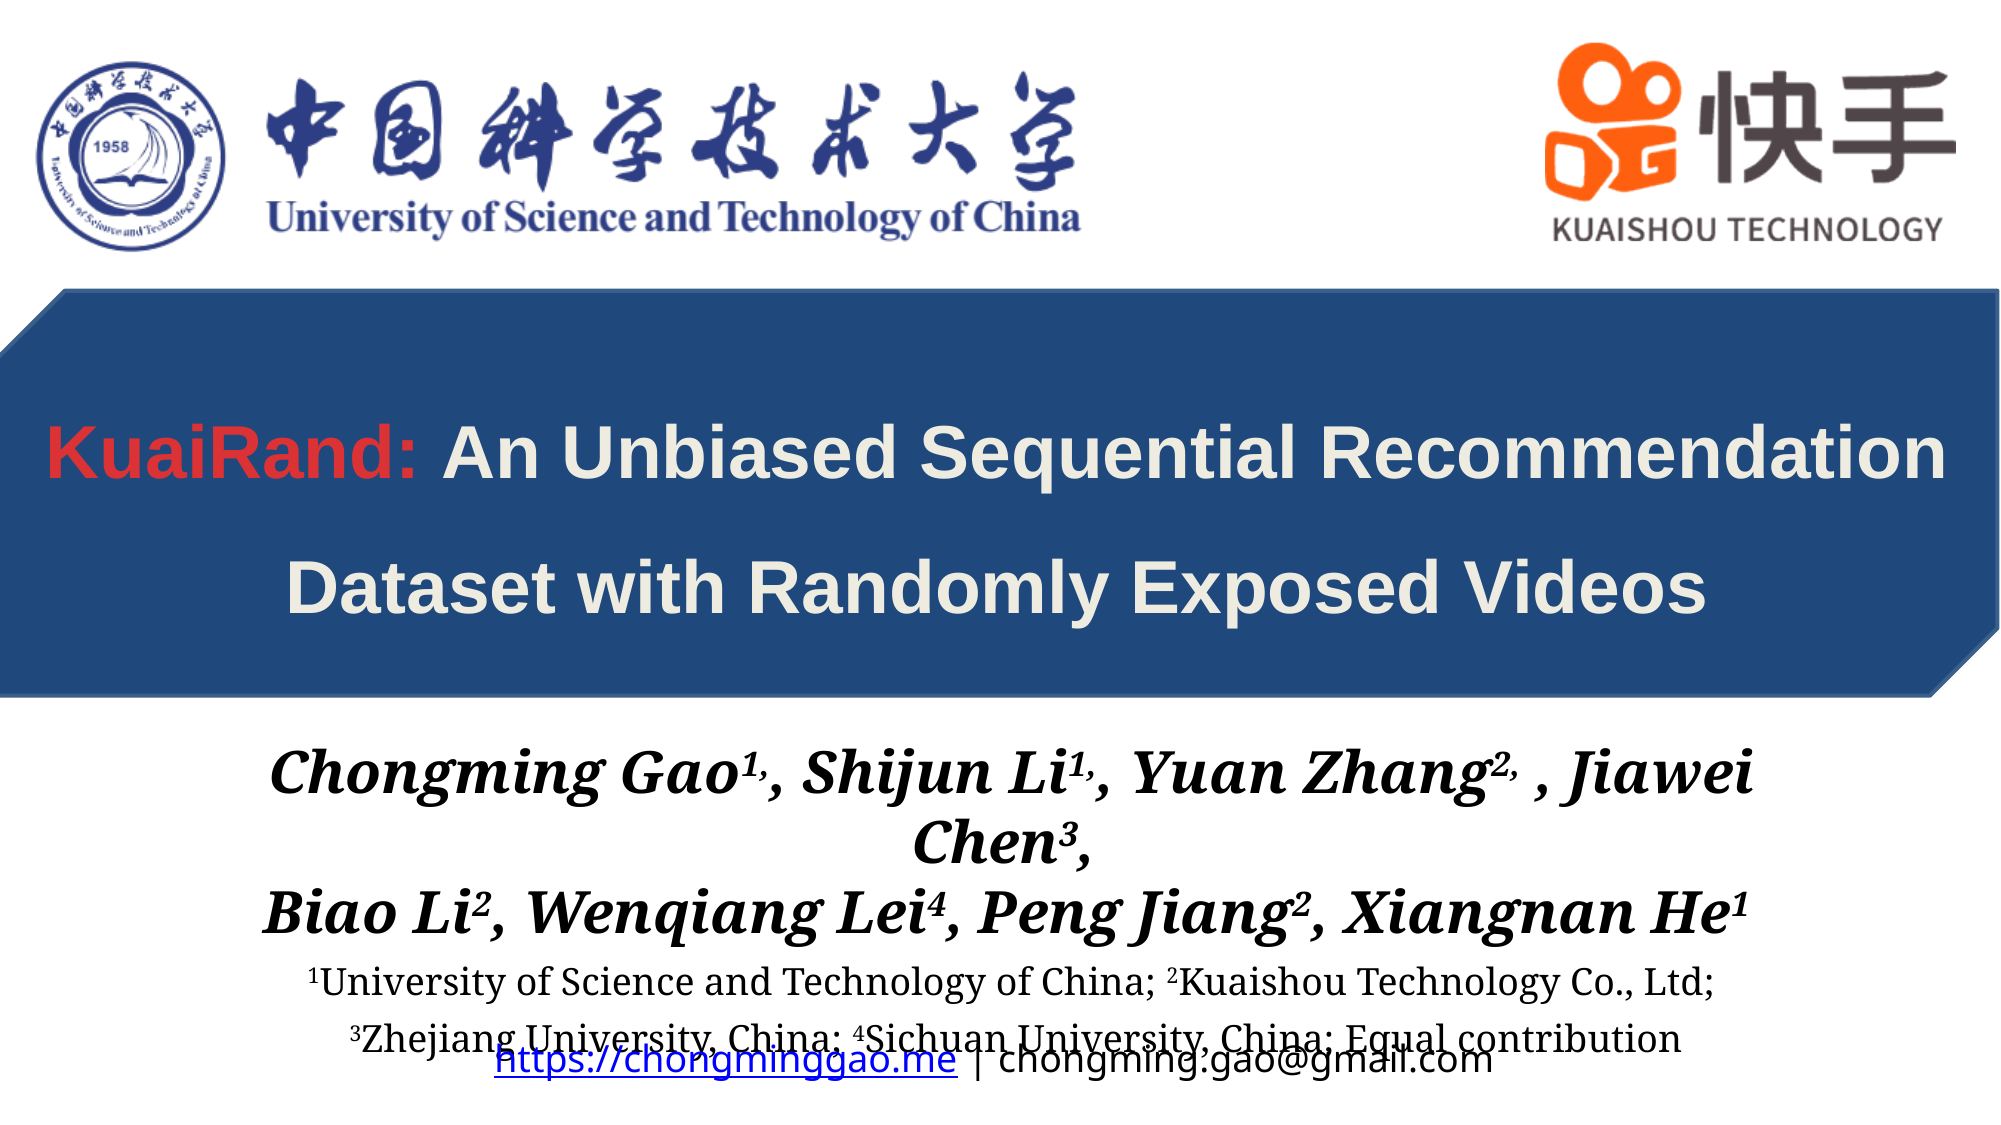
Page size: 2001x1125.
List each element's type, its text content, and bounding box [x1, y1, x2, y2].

picture [1545, 28, 1956, 259]
text_box [1235, 288, 2000, 631]
picture [0, 0, 1231, 386]
text_box [0, 636, 1993, 698]
text_box https://chongminggao.me | chongming.gao@gmail.com [447, 1027, 1542, 1094]
text_box KuaiRand: An Unbiased Sequential Recommendation Dataset with Randomly Exposed Videos [0, 350, 1998, 636]
